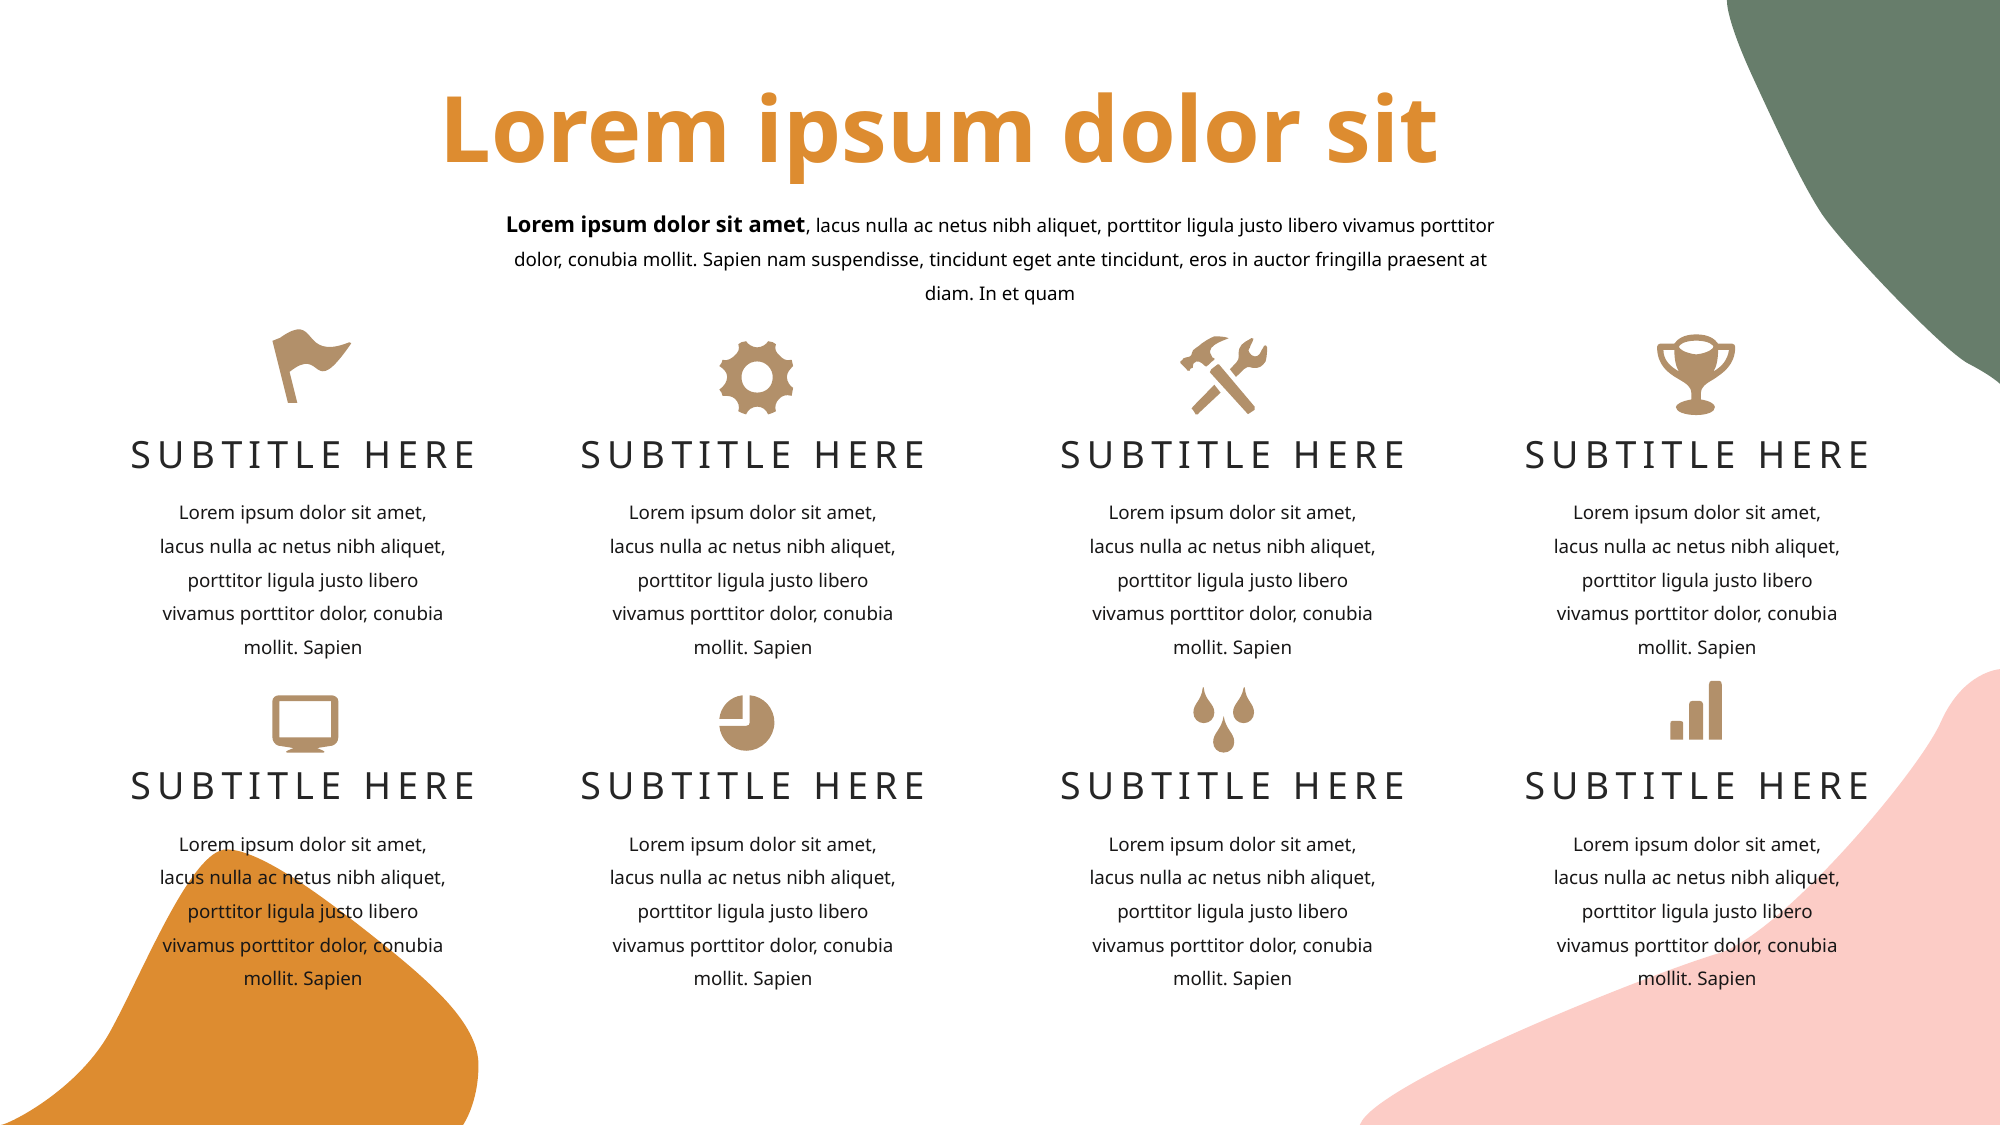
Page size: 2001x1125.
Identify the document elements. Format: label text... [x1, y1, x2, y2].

text_box SUBTITLE HERE [1045, 423, 1420, 483]
text_box [1233, 687, 1255, 724]
text_box [1193, 687, 1215, 724]
text_box SUBTITLE HERE [1509, 423, 1885, 483]
text_box Lorem ipsum dolor sit amet, lacus nulla ac netus nibh aliquet, porttitor ligula justo libero vivamus porttitor dolor, conubia mollit. Sapien [1071, 483, 1394, 666]
text_box SUBTITLE HERE [115, 423, 490, 483]
text_box Lorem ipsum dolor sit amet, lacus nulla ac netus nibh aliquet, porttitor ligula justo libero vivamus porttitor dolor, conubia mollit. Sapien [141, 815, 464, 997]
text_box [1657, 334, 1736, 416]
text_box [1726, 0, 2000, 384]
text_box Lorem ipsum dolor sit amet, lacus nulla ac netus nibh aliquet, porttitor ligula justo libero vivamus porttitor dolor, conubia mollit. Sapien [1536, 815, 1858, 997]
text_box Lorem ipsum dolor sit amet, lacus nulla ac netus nibh aliquet, porttitor ligula justo libero vivamus porttitor dolor, conubia mollit. Sapien [591, 815, 914, 997]
text_box [1209, 364, 1255, 415]
text_box [1670, 720, 1684, 740]
text_box Lorem ipsum dolor sit amet, lacus nulla ac netus nibh aliquet, porttitor ligula justo libero vivamus porttitor dolor, conubia mollit. Sapien nam suspendisse, tincidunt eget ante tincidunt, eros in auctor fringilla praesent at diam. In et quam [490, 190, 1510, 312]
text_box [1229, 338, 1268, 377]
text_box [1359, 669, 2000, 1125]
text_box SUBTITLE HERE [565, 754, 940, 815]
text_box SUBTITLE HERE [565, 423, 940, 483]
text_box Lorem ipsum dolor sit [424, 63, 1455, 189]
text_box [1689, 700, 1704, 740]
text_box [1180, 336, 1229, 371]
text_box [0, 970, 479, 1125]
text_box [272, 695, 339, 753]
text_box [1213, 716, 1235, 753]
text_box Lorem ipsum dolor sit amet, lacus nulla ac netus nibh aliquet, porttitor ligula justo libero vivamus porttitor dolor, conubia mollit. Sapien [141, 483, 464, 666]
text_box SUBTITLE HERE [1045, 754, 1420, 815]
text_box Lorem ipsum dolor sit amet, lacus nulla ac netus nibh aliquet, porttitor ligula justo libero vivamus porttitor dolor, conubia mollit. Sapien [1071, 815, 1394, 997]
text_box [719, 341, 794, 415]
text_box Lorem ipsum dolor sit amet, lacus nulla ac netus nibh aliquet, porttitor ligula justo libero vivamus porttitor dolor, conubia mollit. Sapien [591, 483, 914, 666]
text_box SUBTITLE HERE [1509, 754, 1885, 815]
text_box Lorem ipsum dolor sit amet, lacus nulla ac netus nibh aliquet, porttitor ligula justo libero vivamus porttitor dolor, conubia mollit. Sapien [1536, 483, 1858, 666]
text_box SUBTITLE HERE [115, 754, 490, 815]
text_box [719, 695, 775, 751]
text_box [1191, 384, 1221, 415]
text_box [272, 329, 352, 403]
text_box [1708, 680, 1722, 740]
